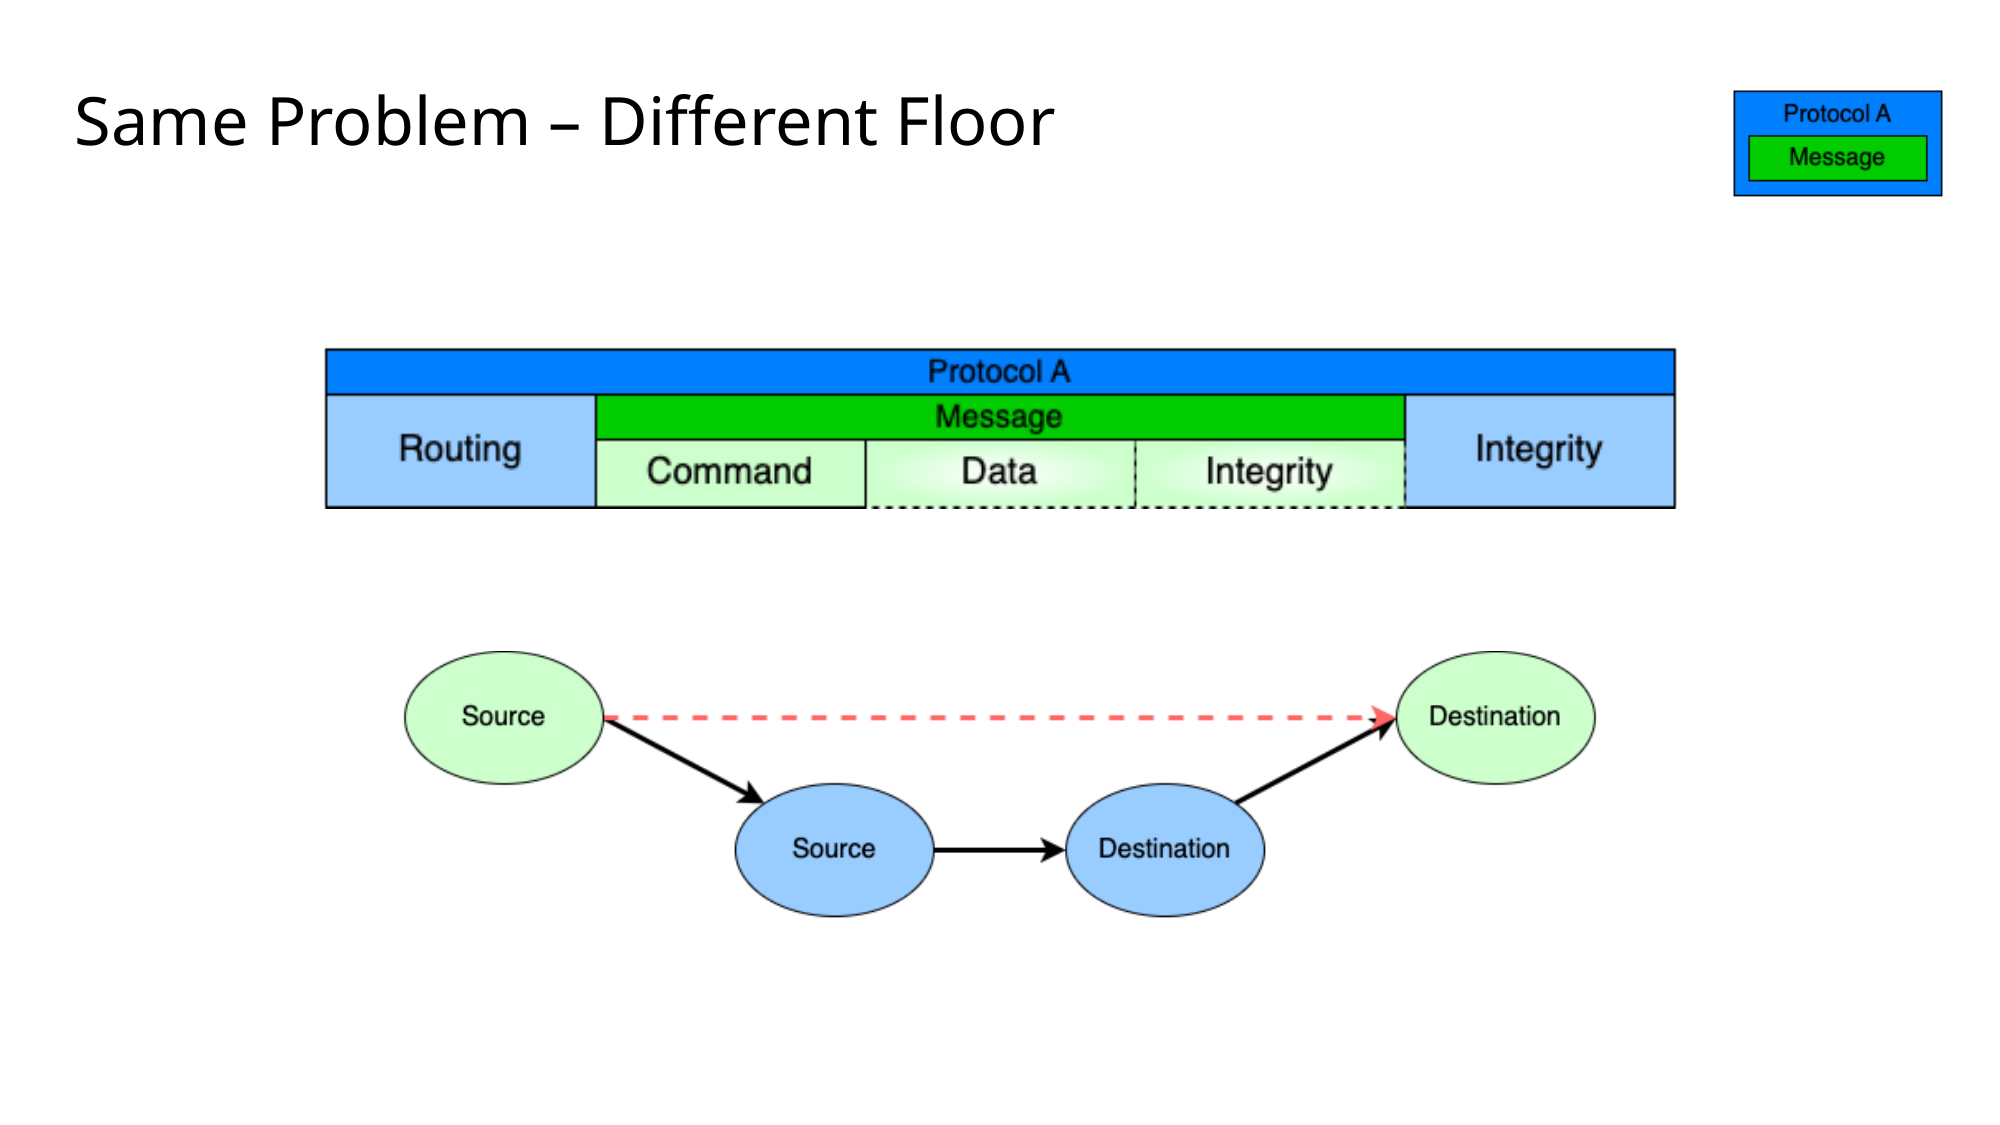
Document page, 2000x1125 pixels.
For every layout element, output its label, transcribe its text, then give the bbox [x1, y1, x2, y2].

title Same Problem – Different Floor [74, 75, 1713, 162]
picture [1718, 46, 1956, 210]
picture [55, 303, 1944, 509]
picture [74, 651, 1925, 1050]
